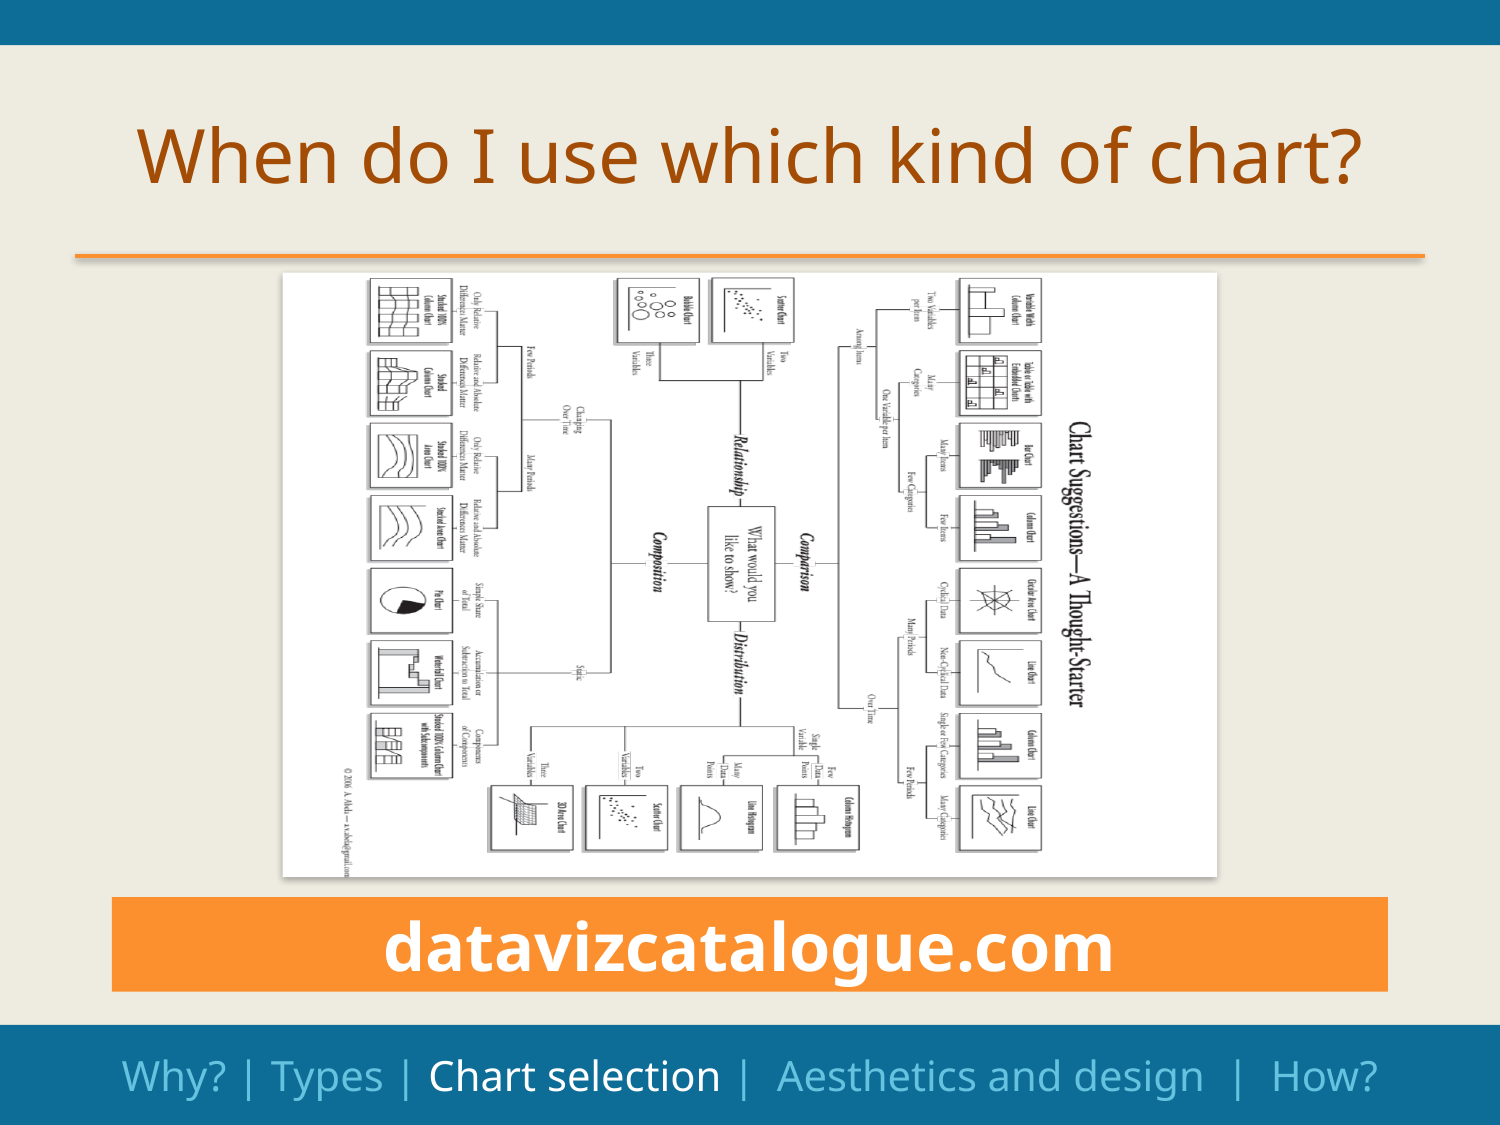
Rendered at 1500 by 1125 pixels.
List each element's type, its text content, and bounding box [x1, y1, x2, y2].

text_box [282, 232, 1218, 894]
text_box datavizcatalogue.com [111, 897, 1388, 992]
title When do I use which kind of chart? [75, 75, 1425, 233]
text_box Why? | Types | Chart selection | Aesthetics and design | How? [0, 1042, 1500, 1108]
